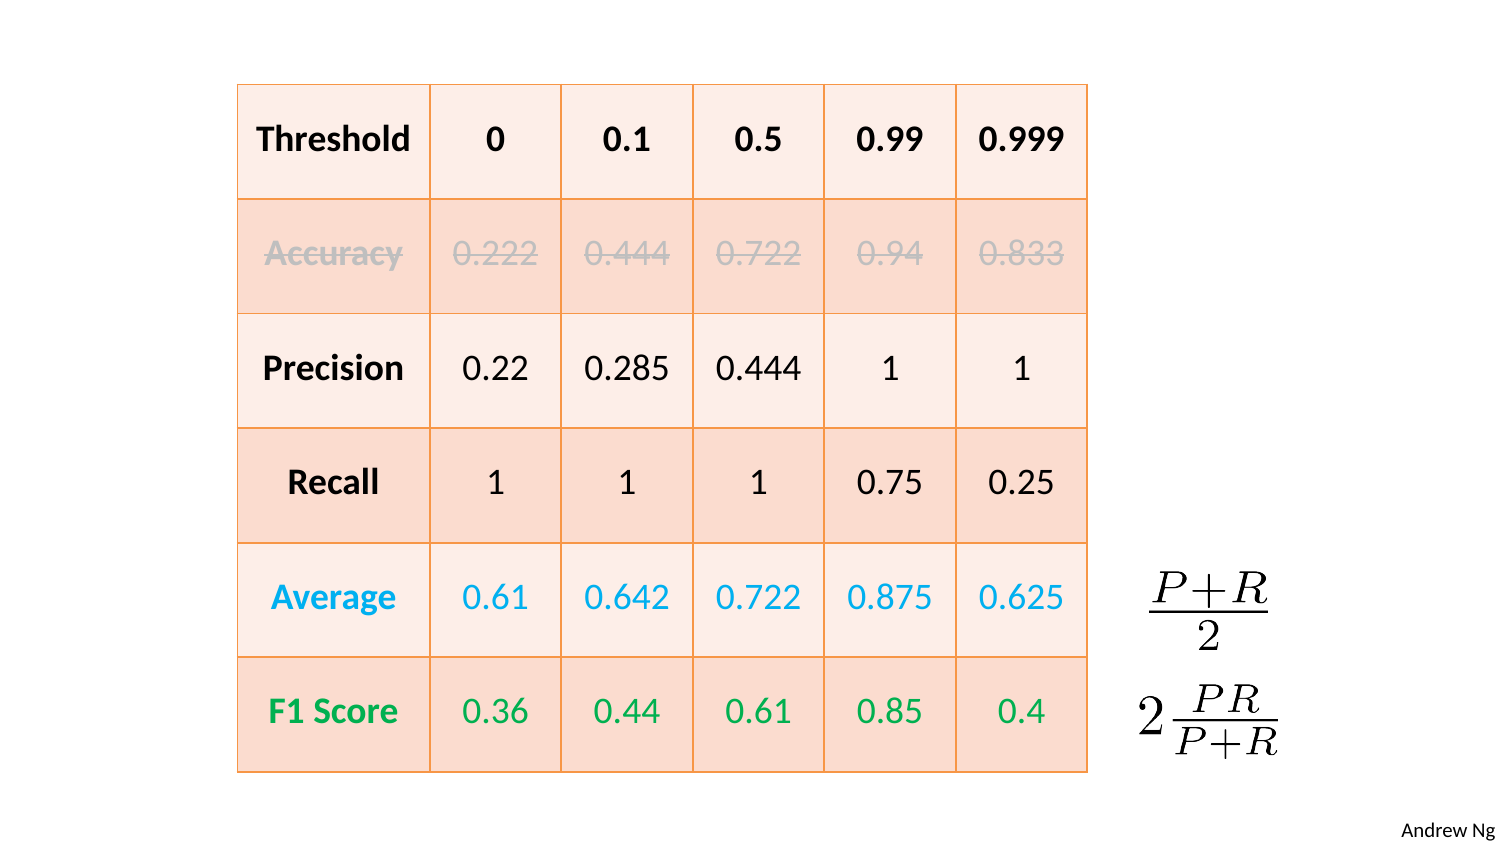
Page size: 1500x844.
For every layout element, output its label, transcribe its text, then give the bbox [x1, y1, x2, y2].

table_cell 0.625 [957, 544, 1086, 656]
table_header 0.5 [694, 85, 823, 198]
table_cell Recall [238, 429, 429, 542]
table_header Threshold [238, 85, 429, 198]
table_cell 0.444 [694, 314, 823, 427]
table_cell Precision [238, 314, 429, 427]
table_cell Accuracy [238, 200, 429, 313]
table_cell 1 [825, 314, 955, 427]
table_cell 0.75 [825, 429, 955, 542]
table_cell 1 [957, 314, 1086, 427]
table_cell 0.444 [562, 200, 692, 313]
table_cell 1 [694, 429, 823, 542]
table_cell 0.722 [694, 544, 823, 656]
table_cell Average [238, 544, 429, 656]
table_cell 0.44 [562, 658, 692, 771]
table_cell 0.833 [957, 200, 1086, 313]
table_cell 0.722 [694, 200, 823, 313]
table_header 0.999 [957, 85, 1086, 198]
table_cell 0.25 [957, 429, 1086, 542]
table_header 0.1 [562, 85, 692, 198]
table_header 0 [431, 85, 560, 198]
picture [1139, 684, 1279, 759]
table_cell 0.61 [694, 658, 823, 771]
table_cell 0.285 [562, 314, 692, 427]
table_cell 1 [431, 429, 560, 542]
table_cell 0.85 [825, 658, 955, 771]
table_cell F1 Score [238, 658, 429, 771]
table_cell 0.36 [431, 658, 560, 771]
table_cell 0.94 [825, 200, 955, 313]
table_cell 0.875 [825, 544, 955, 656]
picture [1149, 571, 1269, 650]
table_header 0.99 [825, 85, 955, 198]
table_cell 0.4 [957, 658, 1086, 771]
table_cell 0.61 [431, 544, 560, 656]
table_cell 0.22 [431, 314, 560, 427]
table_cell 0.642 [562, 544, 692, 656]
table_cell 0.222 [431, 200, 560, 313]
table_cell 1 [562, 429, 692, 542]
